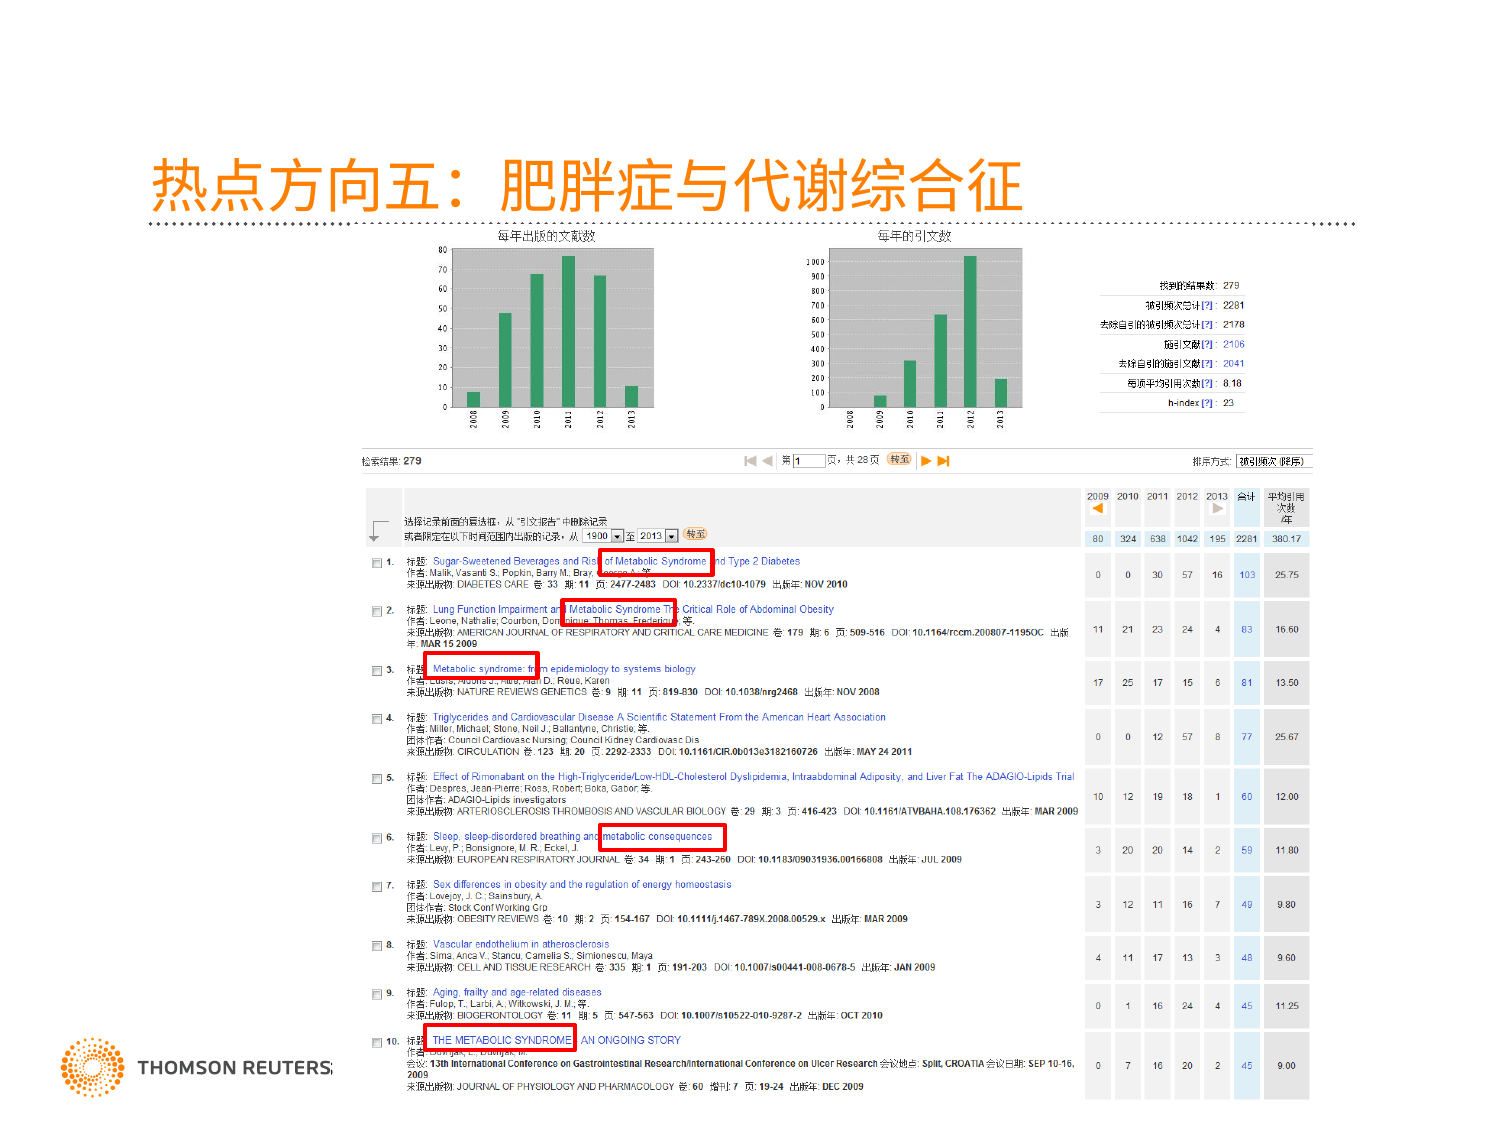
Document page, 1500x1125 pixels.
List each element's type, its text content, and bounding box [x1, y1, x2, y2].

picture [349, 224, 1313, 1103]
title 热点方向五：肥胖症与代谢综合征 [150, 83, 1360, 221]
picture [60, 1037, 333, 1125]
